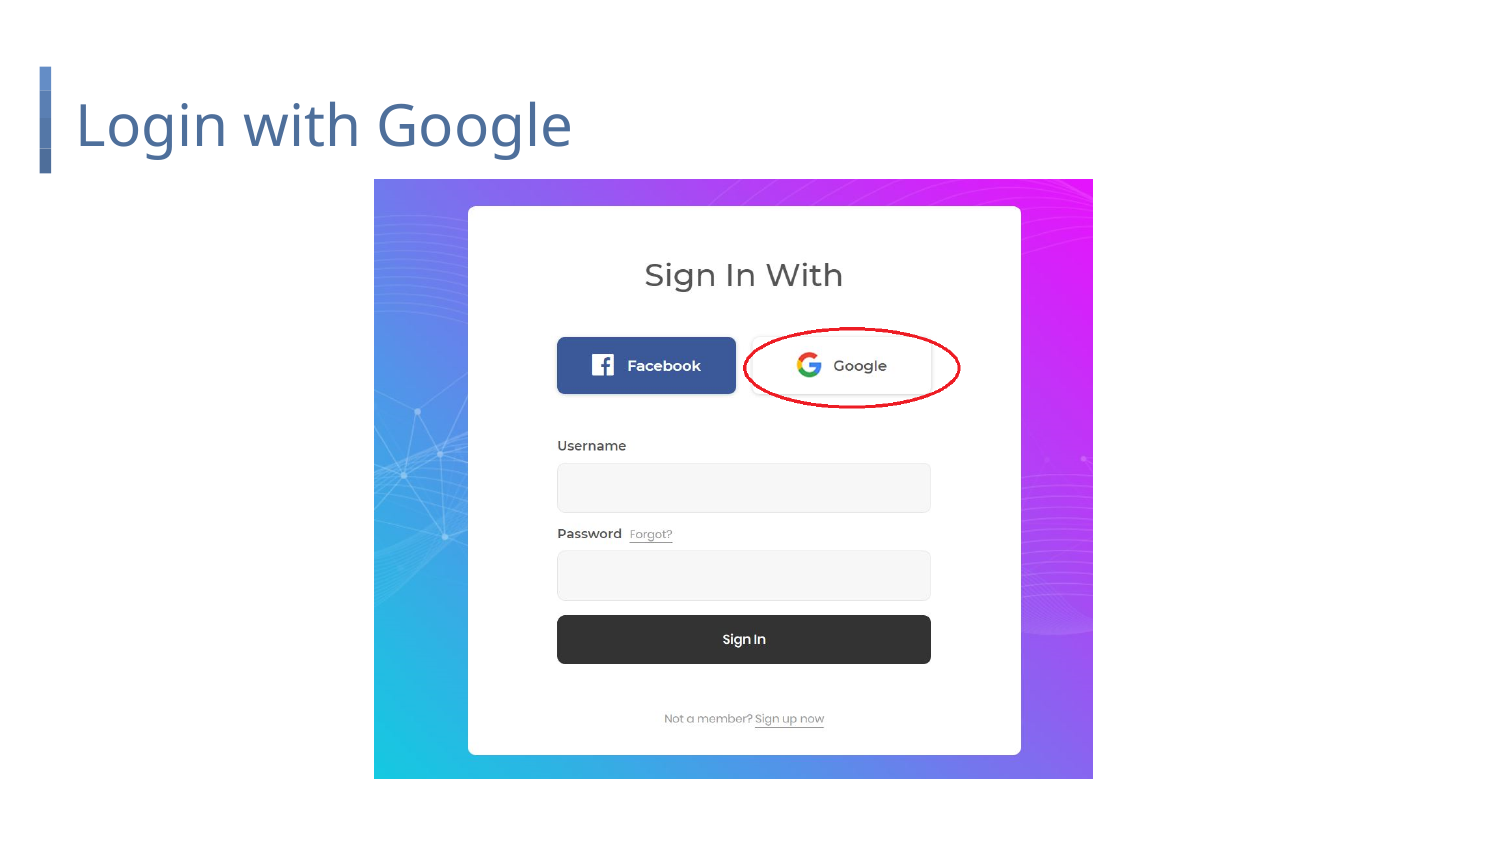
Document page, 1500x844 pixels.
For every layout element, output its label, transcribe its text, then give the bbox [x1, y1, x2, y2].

title Login with Google [60, 72, 1449, 167]
picture [374, 179, 1093, 779]
